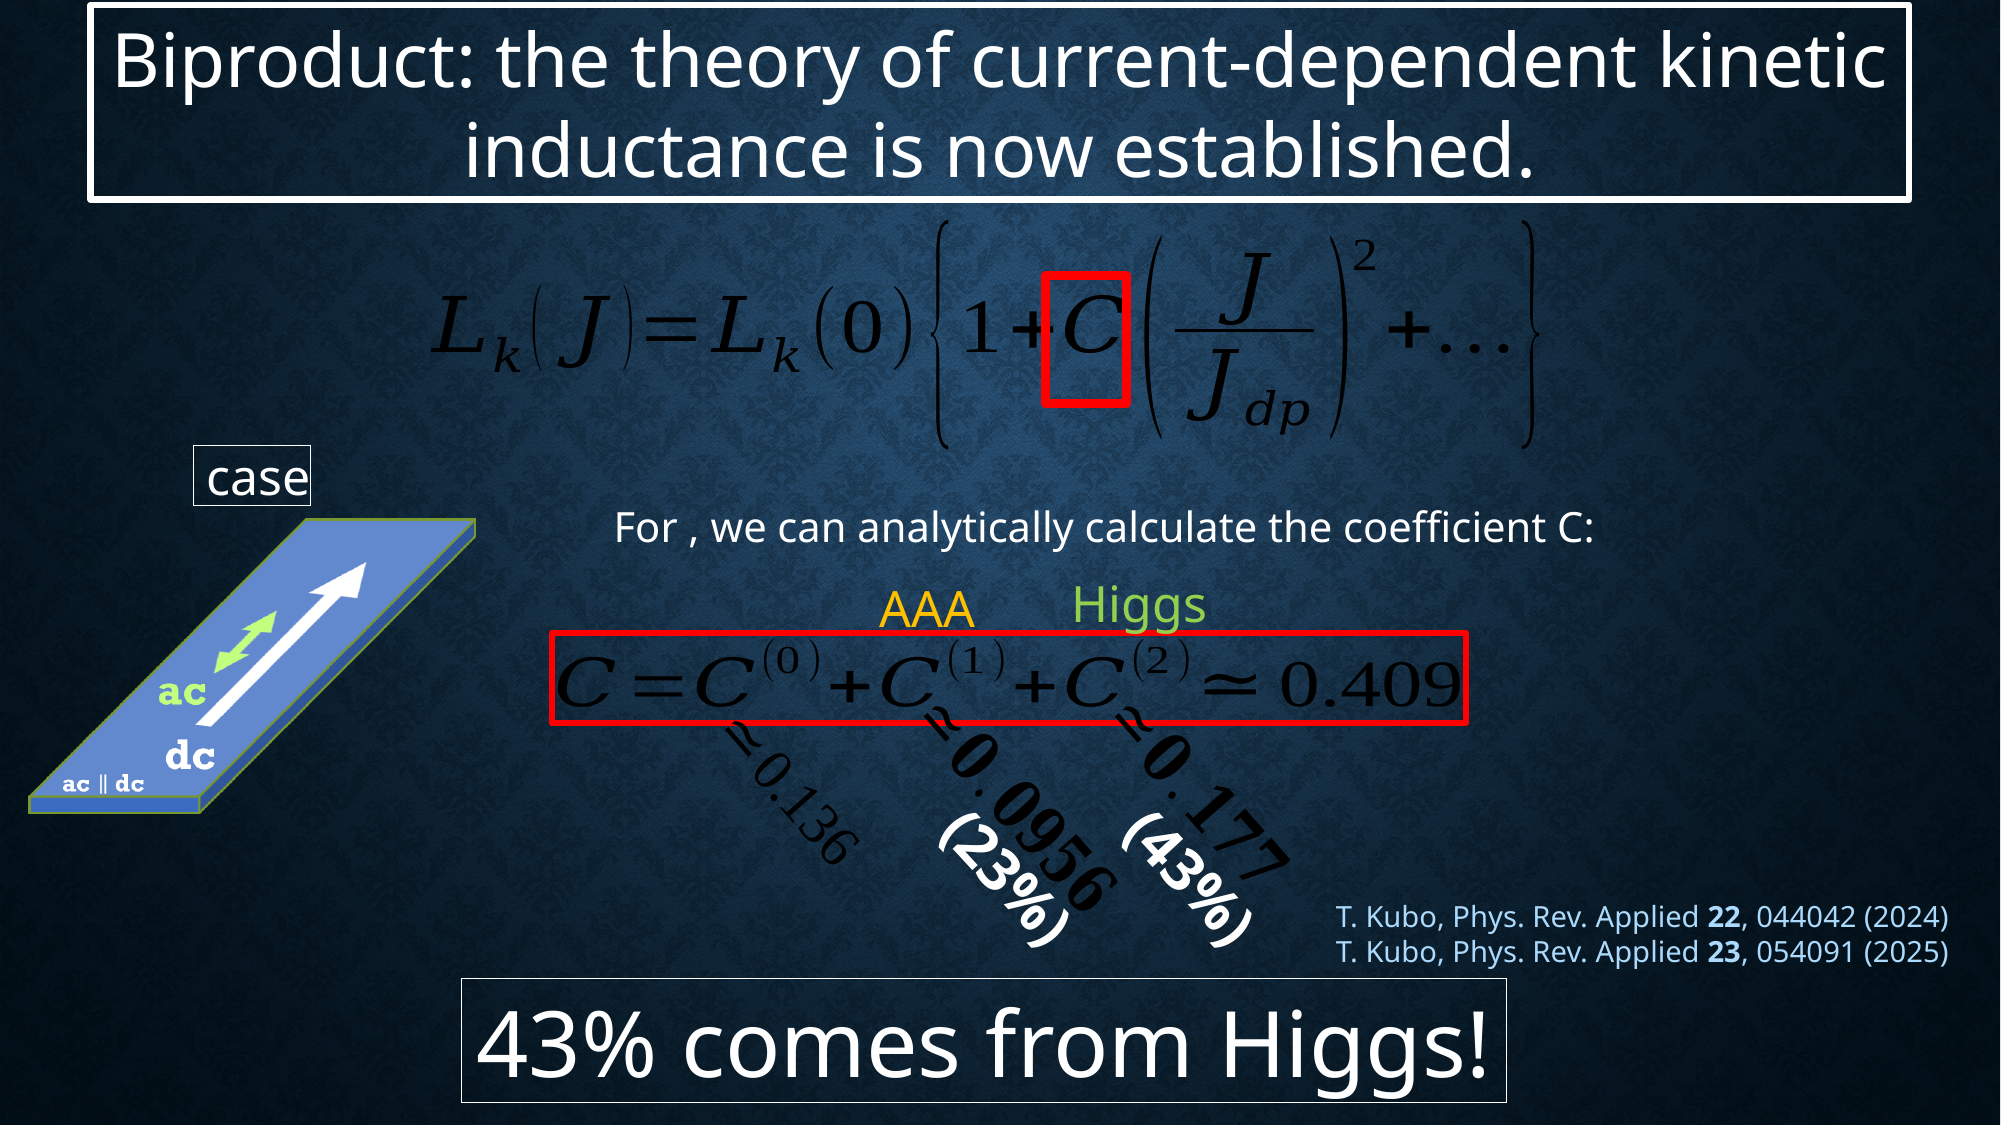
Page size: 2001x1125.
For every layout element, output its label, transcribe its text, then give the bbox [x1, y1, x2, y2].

text_box AAA [864, 570, 991, 646]
text_box 43% comes from Higgs! [461, 978, 1507, 1103]
text_box Higgs [1056, 565, 1223, 641]
text_box (23%) [914, 778, 1104, 974]
text_box T. Kubo, Phys. Rev. Applied 22, 044042 (2024) T. Kubo, Phys. Rev. Applied 23, 054091 (2025) [1321, 891, 2000, 976]
text_box (43%) [1097, 778, 1288, 974]
picture [27, 518, 476, 814]
text_box Biproduct: the theory of current-dependent kinetic inductance is now established. [90, 4, 1909, 200]
text_box [1044, 274, 1128, 405]
